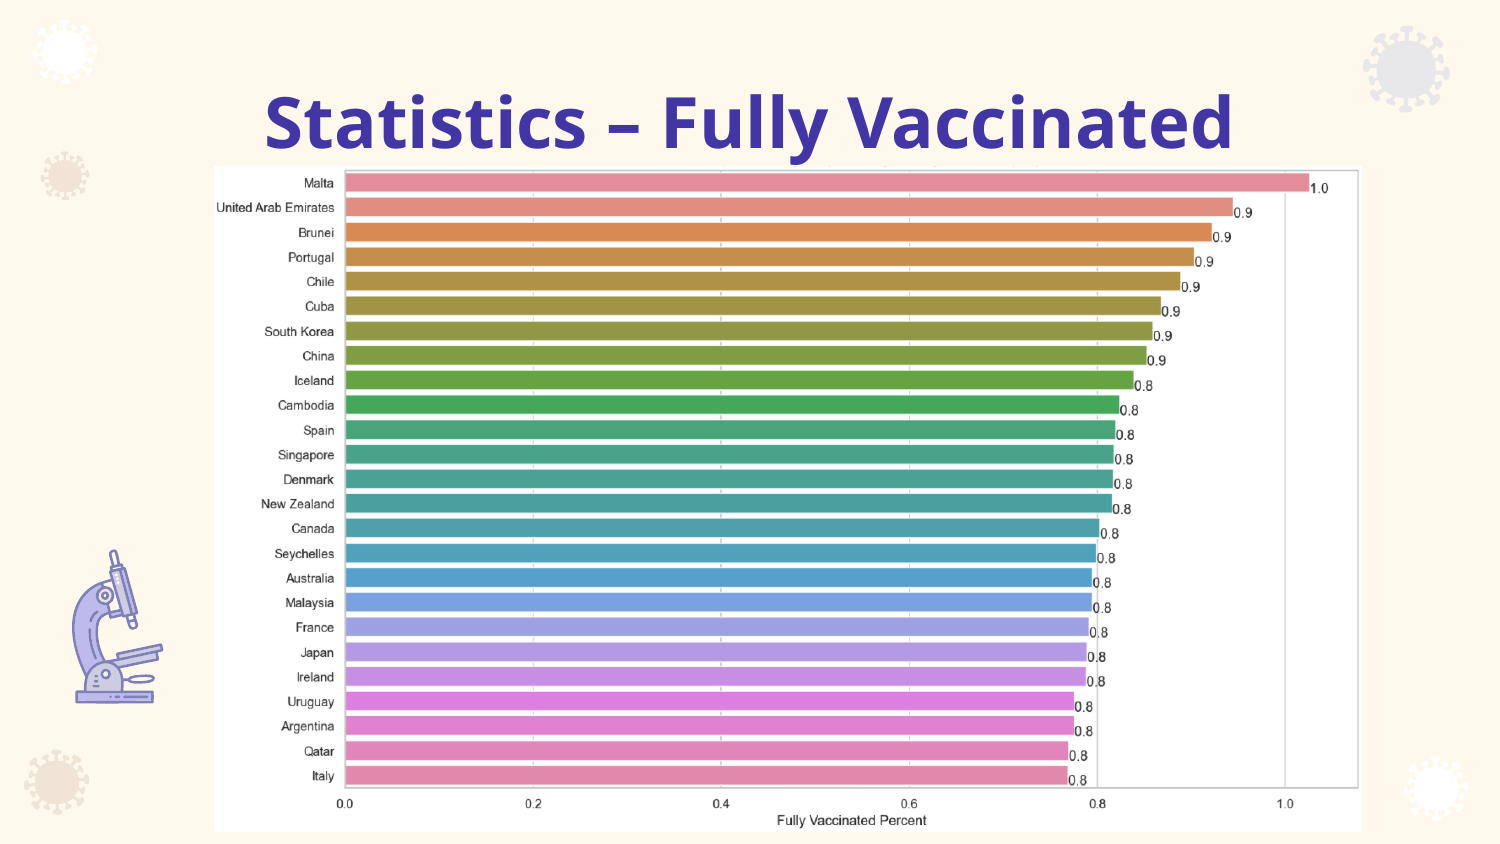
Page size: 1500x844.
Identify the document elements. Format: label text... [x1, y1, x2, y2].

picture [213, 166, 1362, 832]
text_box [70, 549, 164, 704]
title Statistics – Fully Vaccinated [117, 62, 1383, 157]
